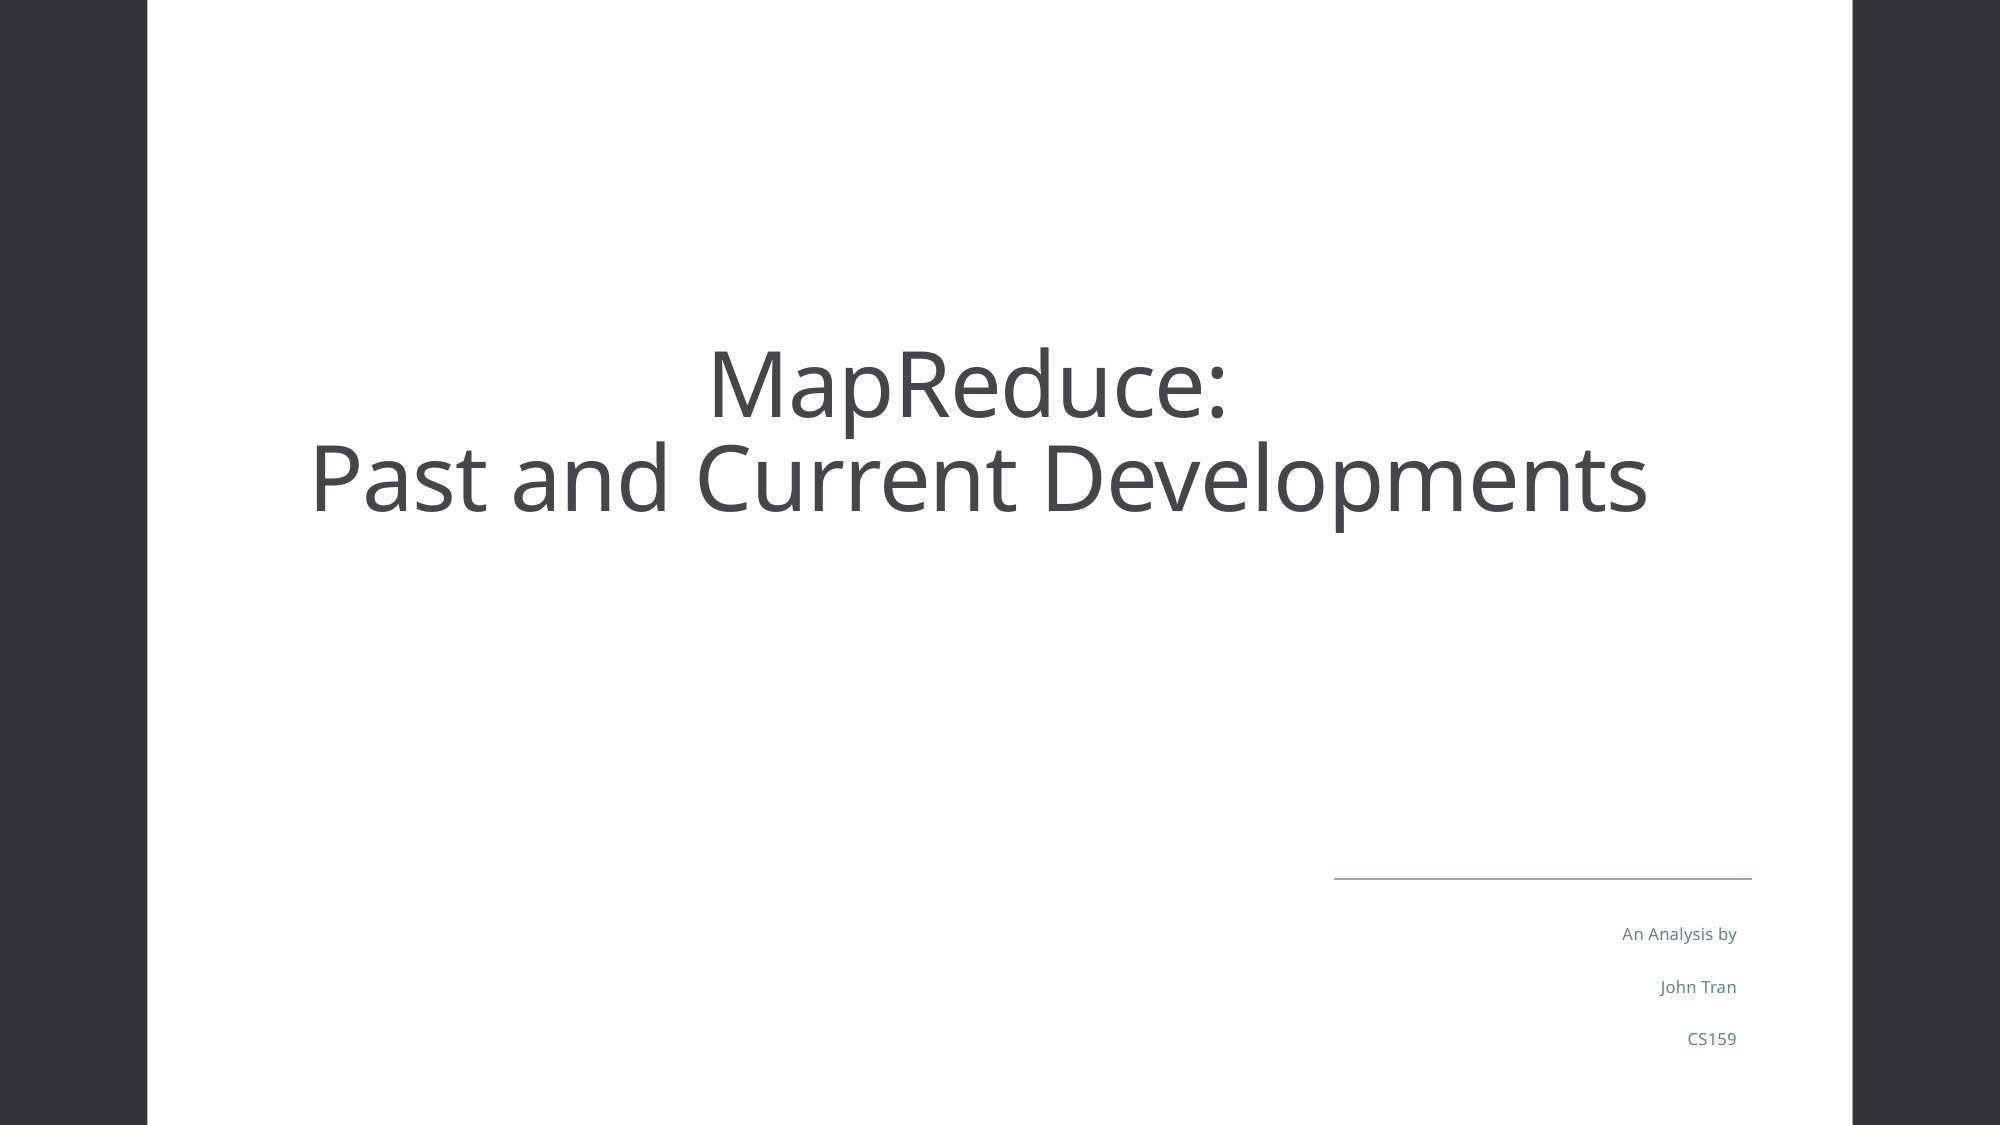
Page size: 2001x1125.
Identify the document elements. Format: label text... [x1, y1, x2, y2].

text_box [1854, 0, 2000, 1125]
text_box [0, 0, 149, 1125]
title MapReduce: Past and Current Developments [206, 118, 1752, 755]
text_box [149, 0, 1854, 1125]
subtitle An Analysis by John Tran CS159 [206, 917, 1752, 1065]
